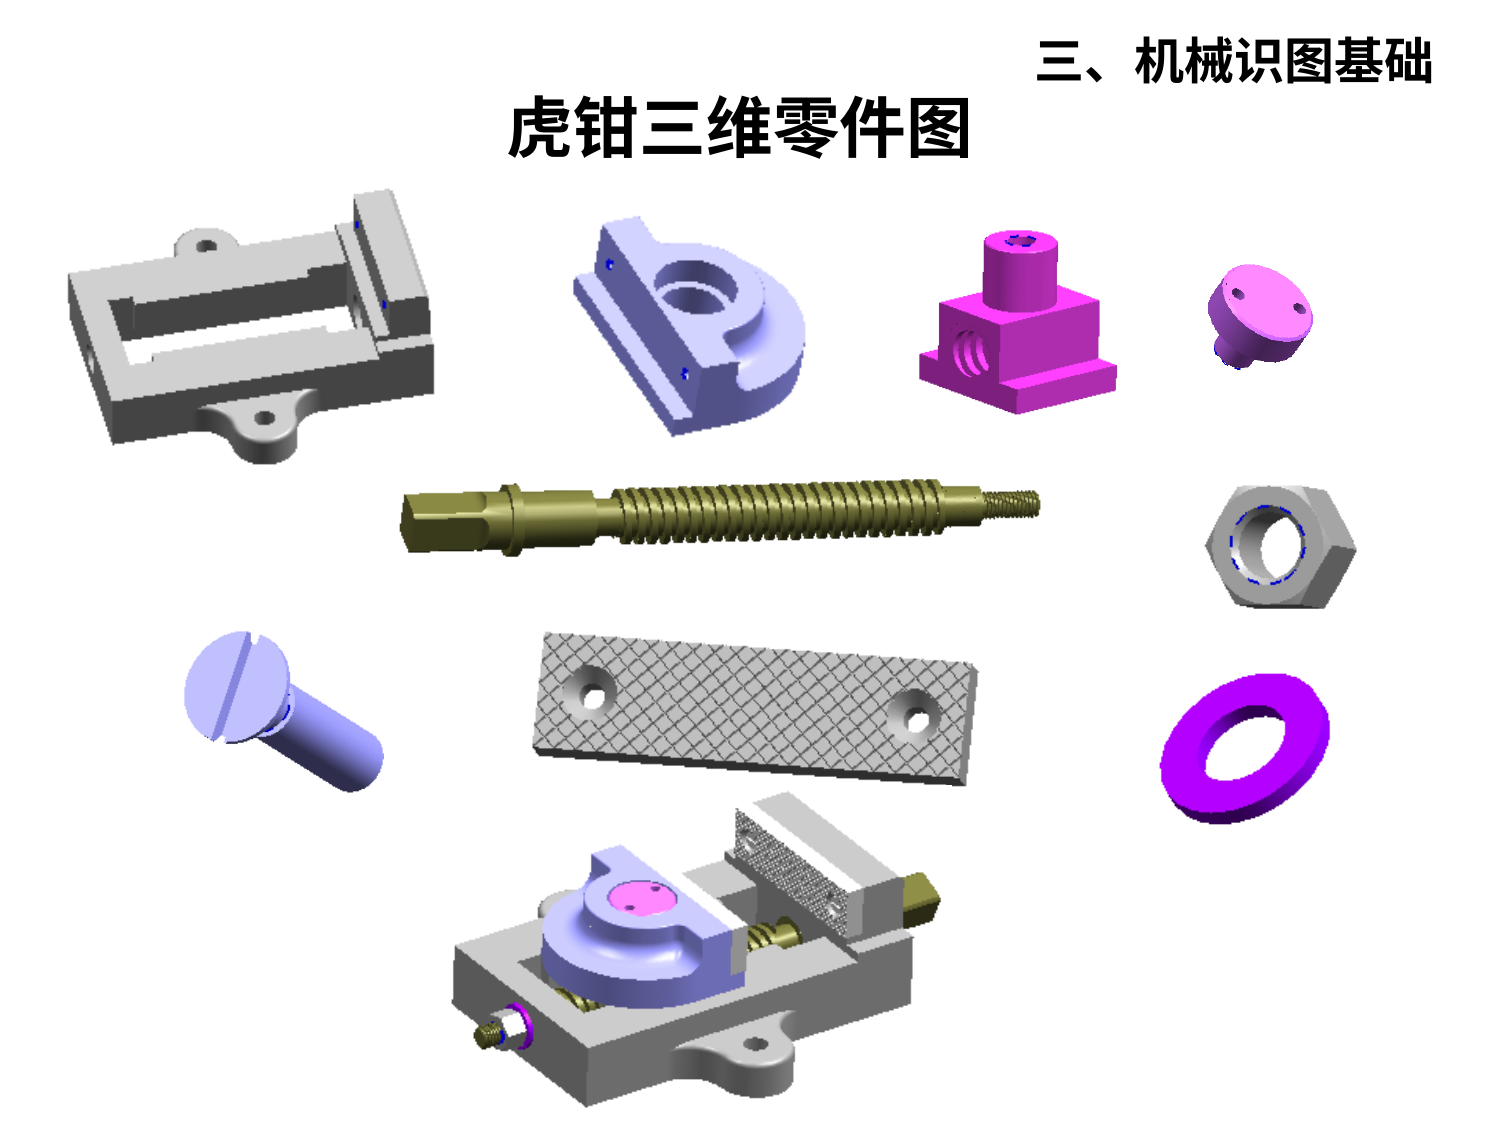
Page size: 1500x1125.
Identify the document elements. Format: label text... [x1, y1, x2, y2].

picture [903, 226, 1128, 421]
picture [1186, 480, 1365, 623]
text_box 三、机械识图基础 [968, 0, 1500, 120]
picture [1151, 668, 1336, 829]
picture [53, 184, 1046, 575]
picture [549, 211, 821, 445]
picture [1198, 261, 1317, 374]
title 虎钳三维零件图 [64, 79, 1415, 173]
picture [169, 622, 384, 808]
picture [430, 618, 984, 1125]
